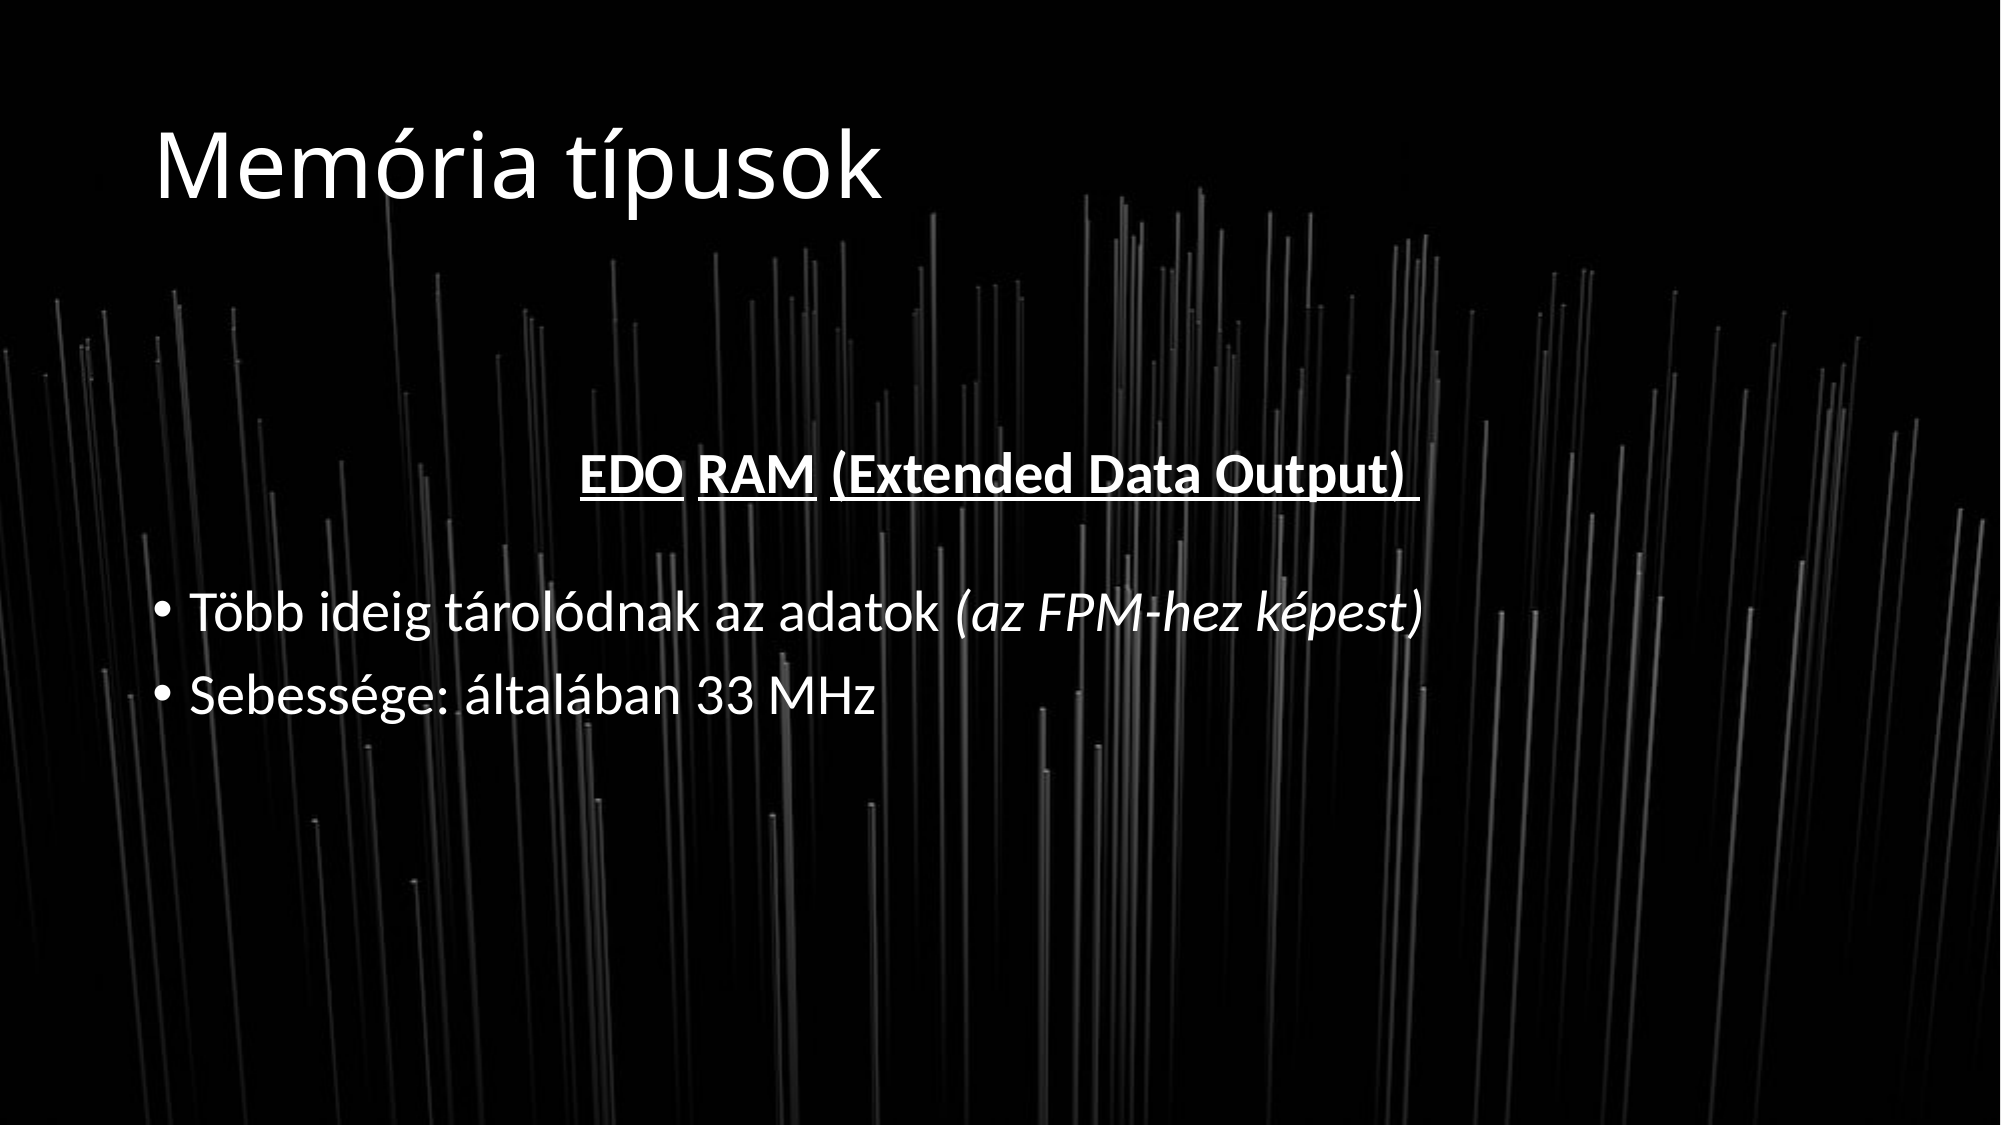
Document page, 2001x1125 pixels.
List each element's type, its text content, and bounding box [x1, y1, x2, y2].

list Több ideig tárolódnak az adatok (az FPM-hez képest) Sebessége: általában 33 MHz [137, 573, 1863, 791]
text_box EDO RAM (Extended Data Output) [314, 427, 1686, 558]
title Memória típusok [137, 59, 1863, 278]
picture [0, 0, 2001, 1125]
